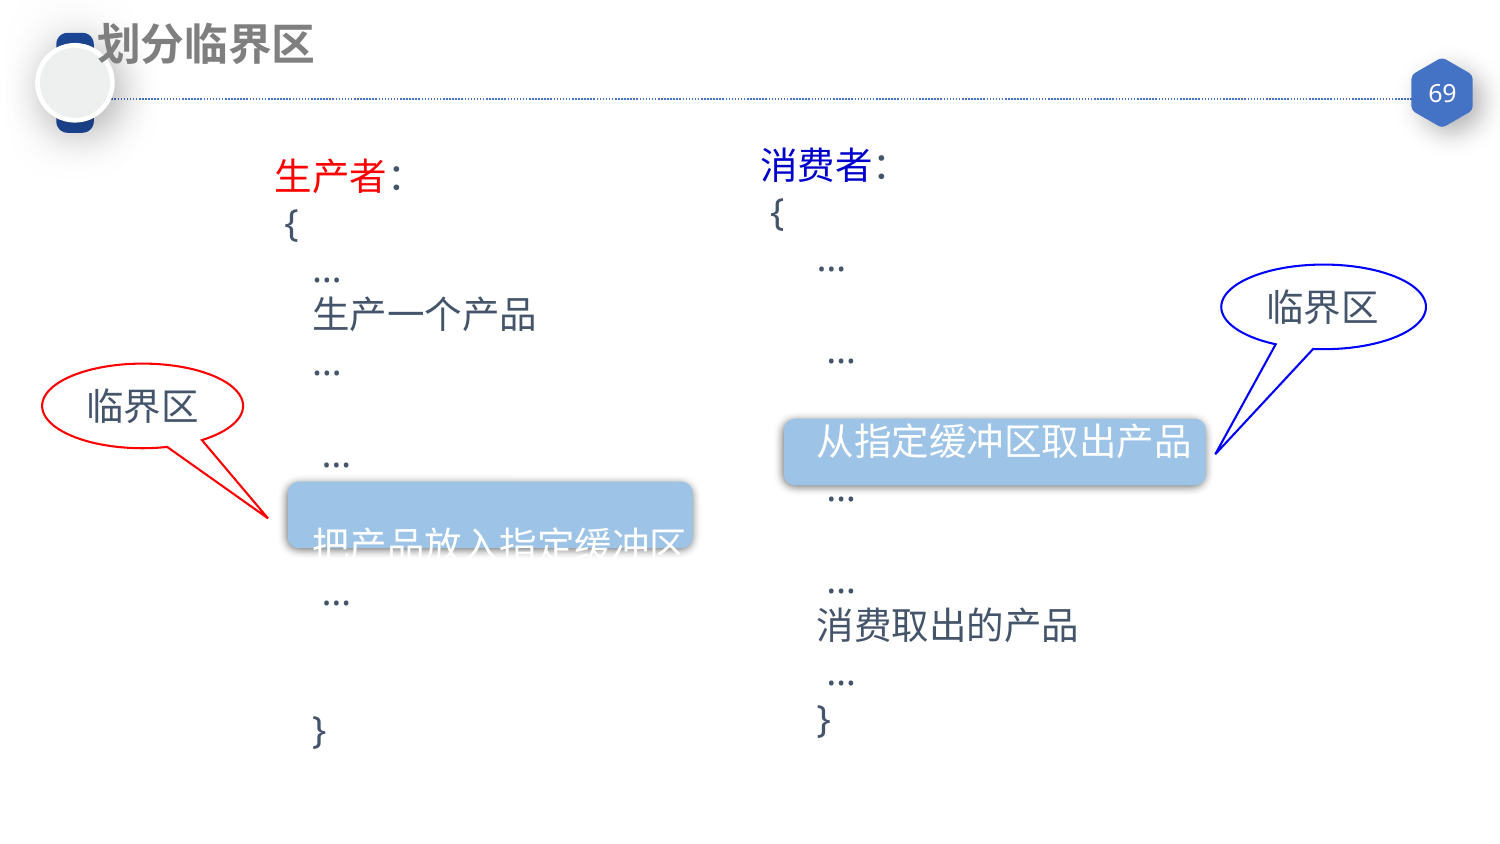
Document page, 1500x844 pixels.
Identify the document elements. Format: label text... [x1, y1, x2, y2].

text_box 生产者： { … 生产一个产品 … … 把产品放入指定缓冲区 … } [263, 152, 708, 761]
text_box 临界区 [1214, 263, 1428, 456]
text_box 划分临界区 [82, 9, 947, 77]
text_box 临界区 [41, 362, 269, 520]
text_box 消费者： { … … 从指定缓冲区取出产品 … … 消费取出的产品 … } [745, 139, 1298, 698]
